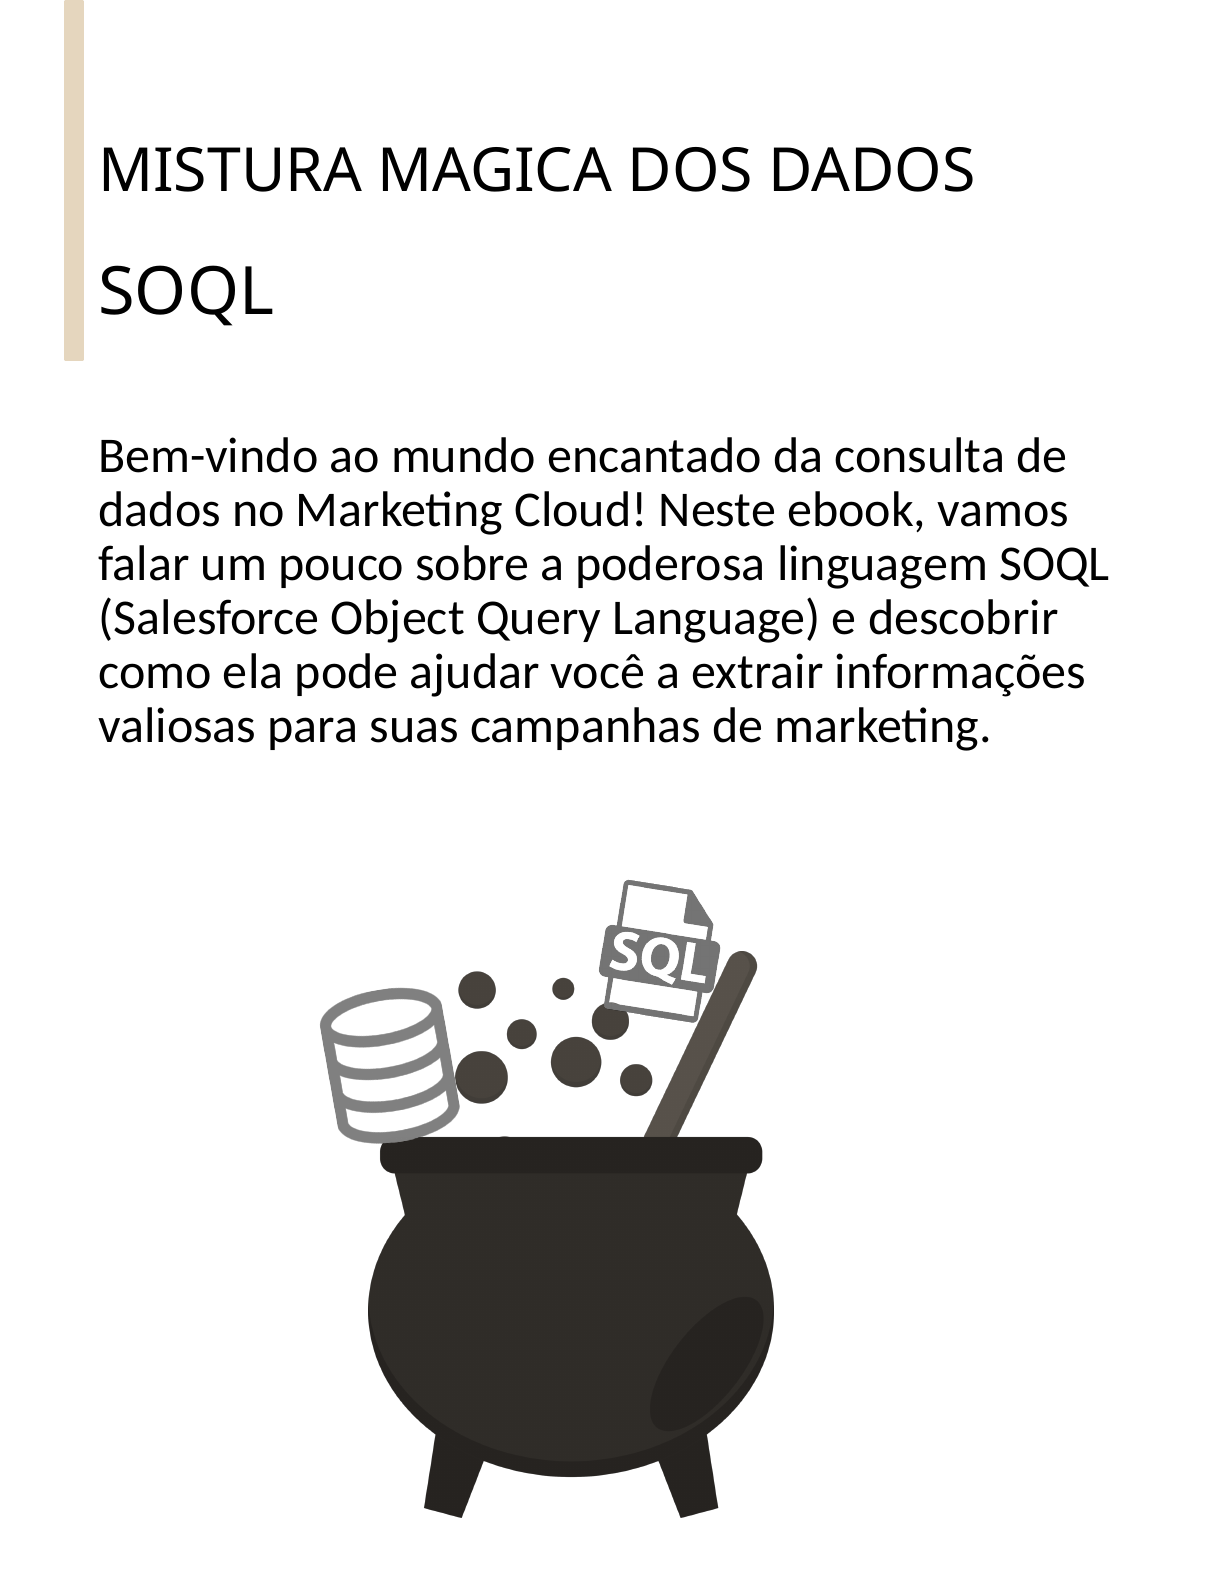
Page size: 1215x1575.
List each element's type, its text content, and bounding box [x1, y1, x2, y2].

title MISTURA MAGICA DOS DADOS [83, 104, 1014, 239]
text_box [64, 0, 84, 362]
picture [327, 885, 774, 1518]
list Bem-vindo ao mundo encantado da consulta de dados no Marketing Cloud! Neste ebook, vamos falar um pouco sobre a poderosa linguagem SOQL (Salesforce Object Query Language) e descobrir como ela pode ajudar você a extrair informações valiosas para suas campanhas de marketing. [83, 421, 1131, 1421]
text_box SOQL [83, 226, 995, 361]
